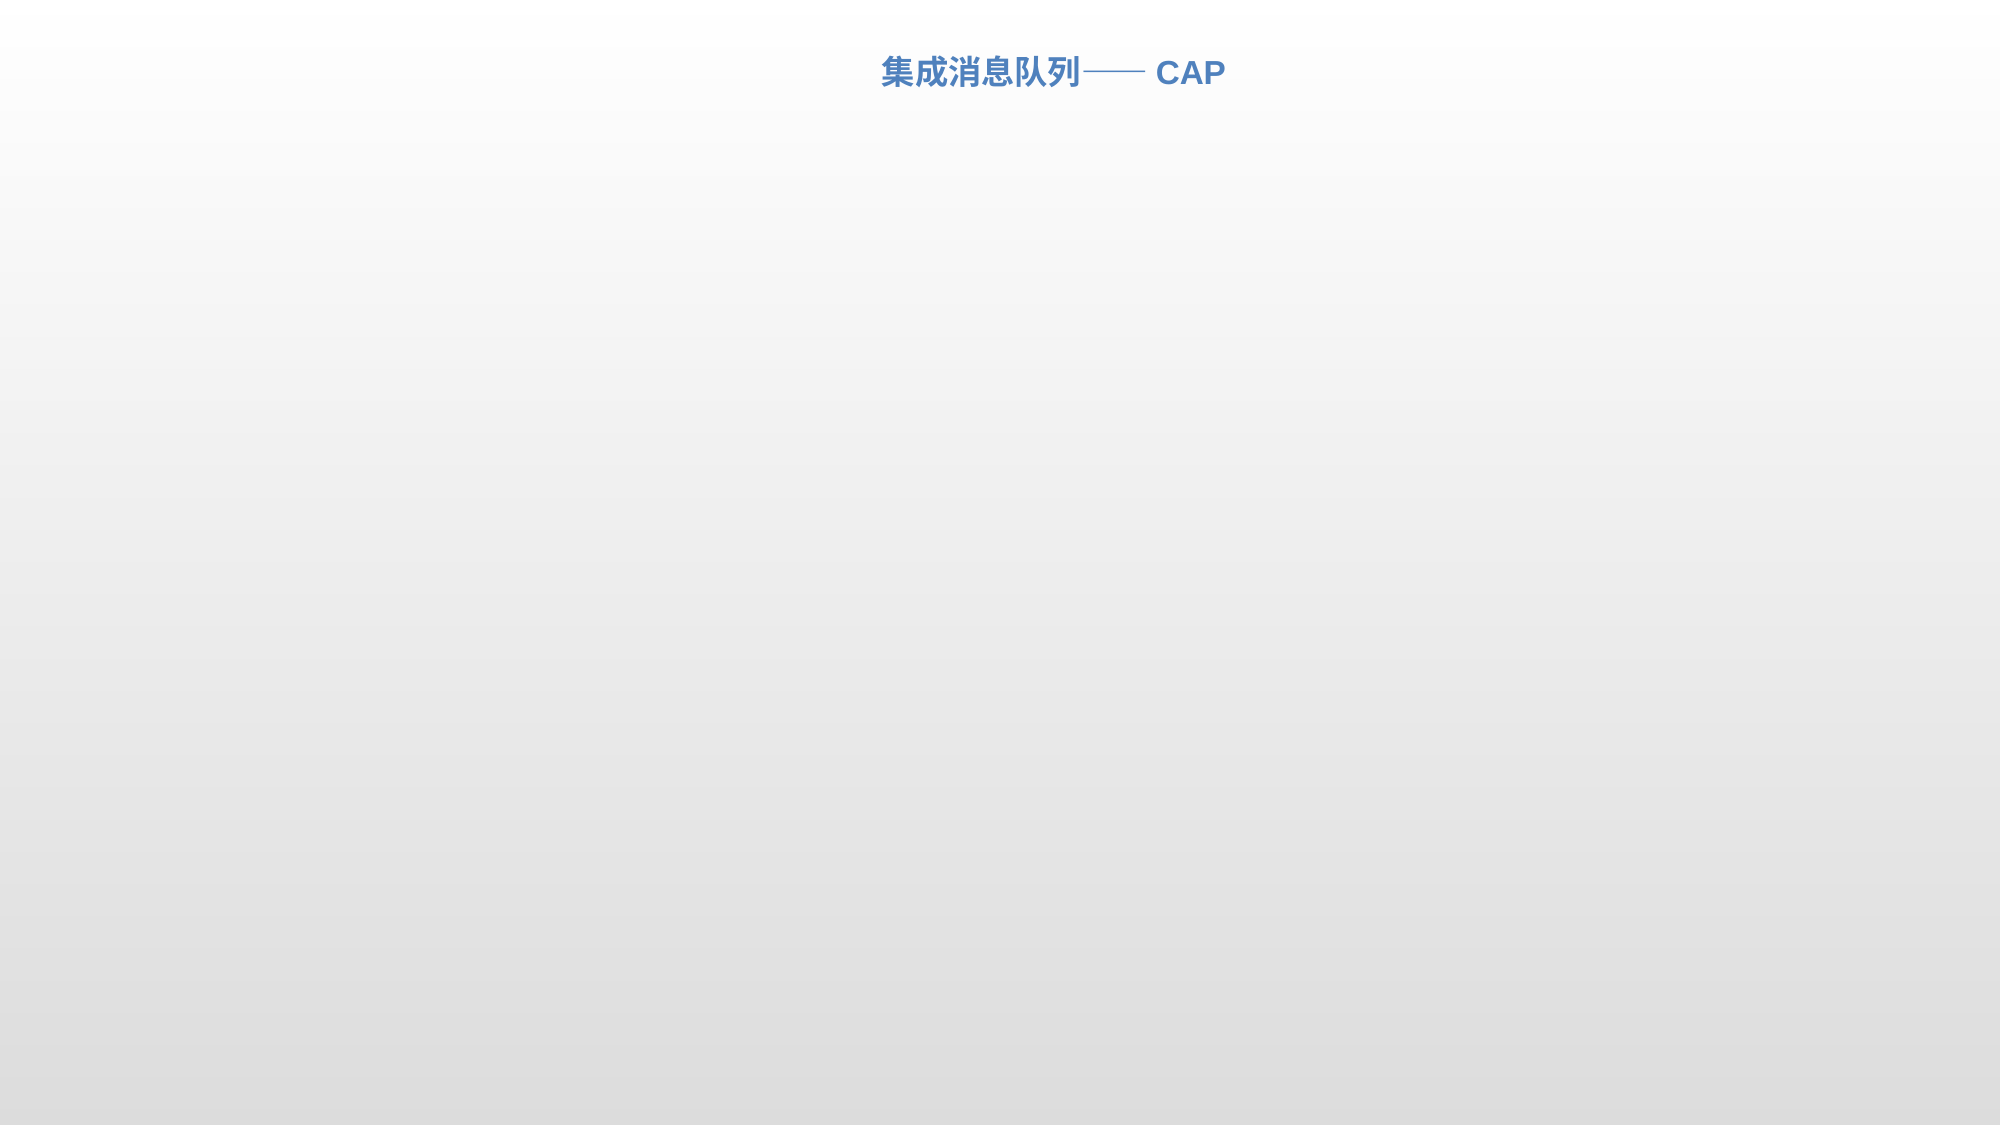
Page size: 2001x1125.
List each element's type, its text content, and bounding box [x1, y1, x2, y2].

text_box 集成消息队列——CAP [867, 43, 1701, 99]
